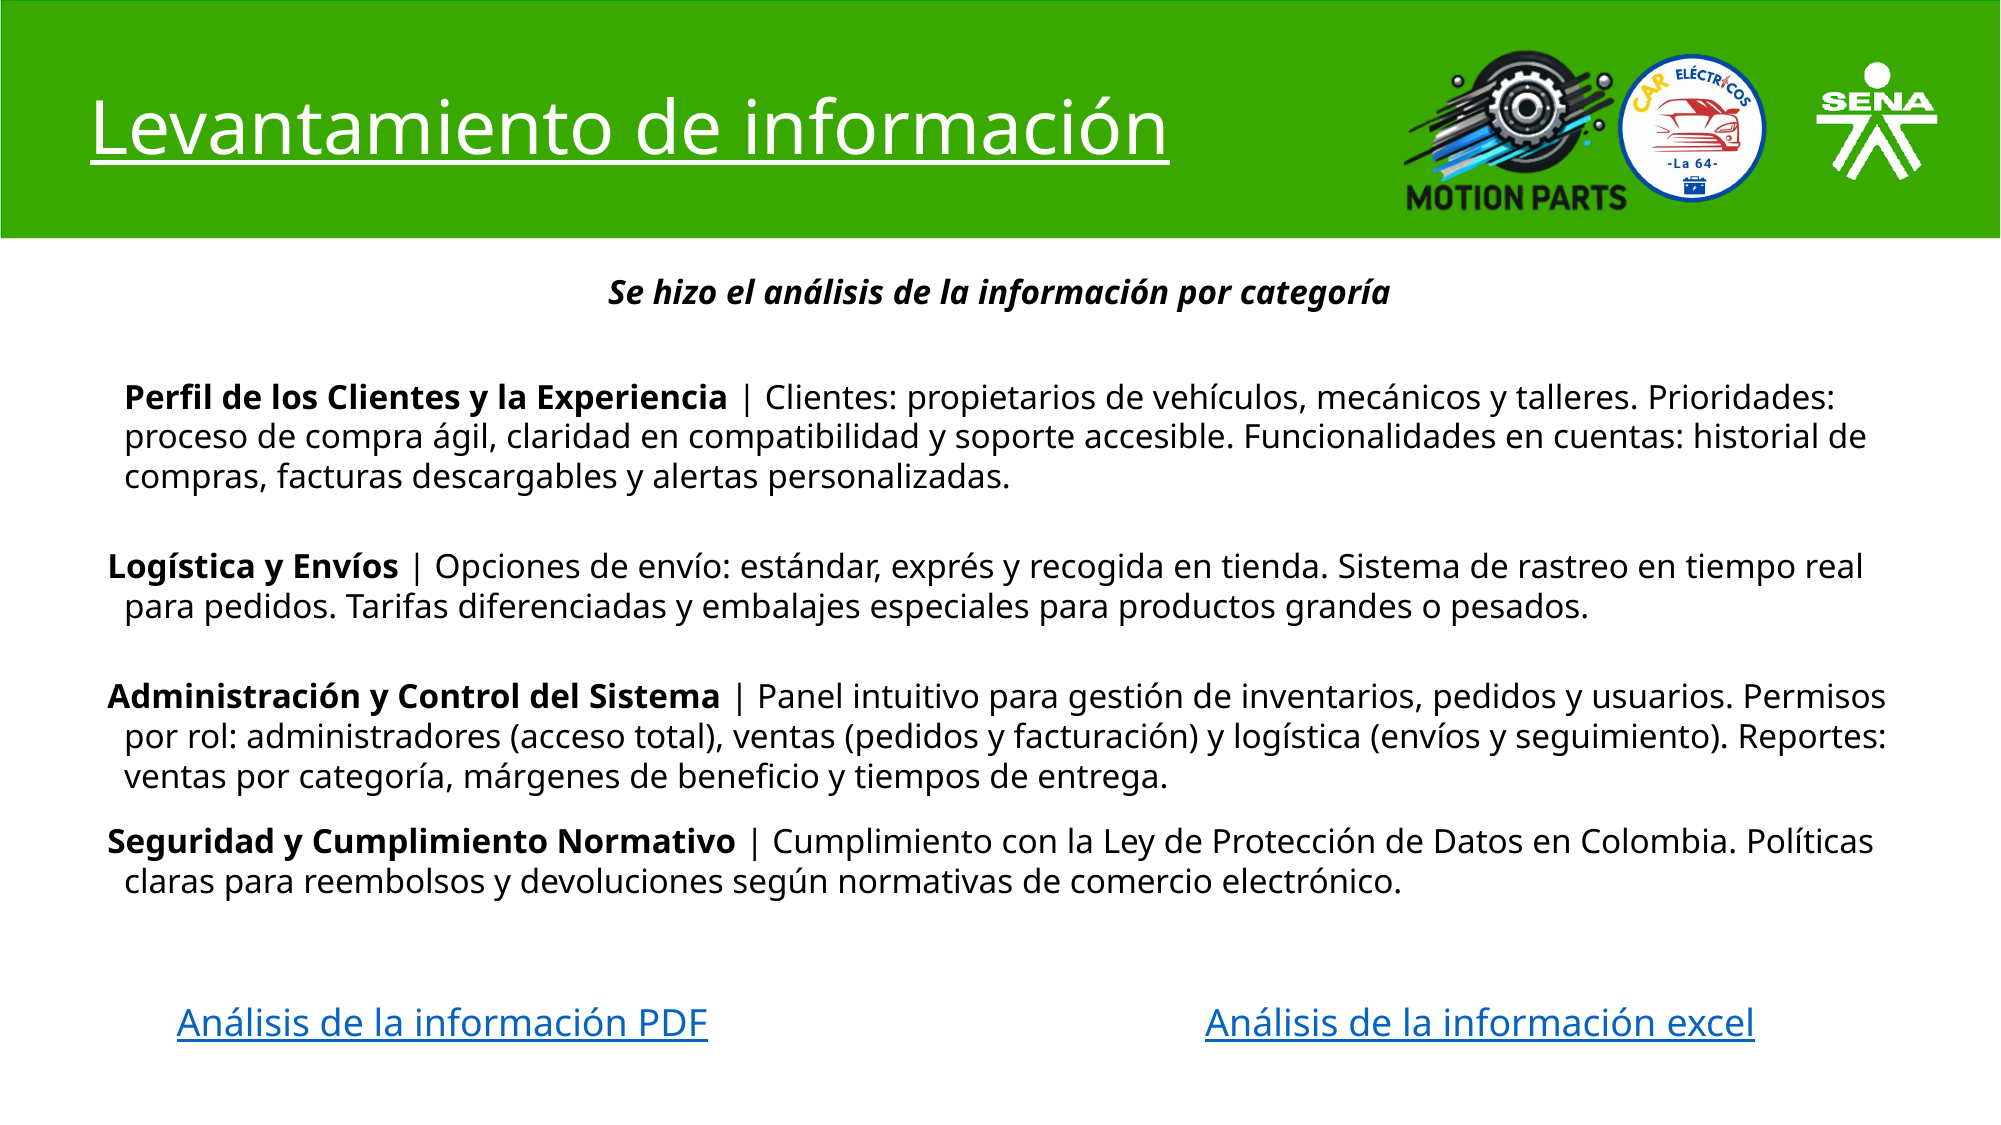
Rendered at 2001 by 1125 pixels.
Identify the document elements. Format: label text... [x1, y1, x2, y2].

text_box Se hizo el análisis de la información por categoría Perfil de los Clientes y la Experiencia | Clientes: propietarios de vehículos, mecánicos y talleres. Prioridades: proceso de compra ágil, claridad en compatibilidad y soporte accesible. Funcionalidades en cuentas: historial de compras, facturas descargables y alertas personalizadas. Logística y Envíos | Opciones de envío: estándar, exprés y recogida en tienda. Sistema de rastreo en tiempo real para pedidos. Tarifas diferenciadas y embalajes especiales para productos grandes o pesados. Administración y Control del Sistema | Panel intuitivo para gestión de inventarios, pedidos y usuarios. Permisos por rol: administradores (acceso total), ventas (pedidos y facturación) y logística (envíos y seguimiento). Reportes: ventas por categoría, márgenes de beneficio y tiempos de entrega. Seguridad y Cumplimiento Normativo | Cumplimiento con la Ley de Protección de Datos en Colombia. Políticas claras para reembolsos y devoluciones según normativas de comercio electrónico. [92, 263, 1908, 988]
title Levantamiento de información [74, 18, 1800, 236]
text_box Análisis de la información PDF Análisis de la información excel [161, 991, 1887, 1058]
picture [0, 0, 2001, 1125]
